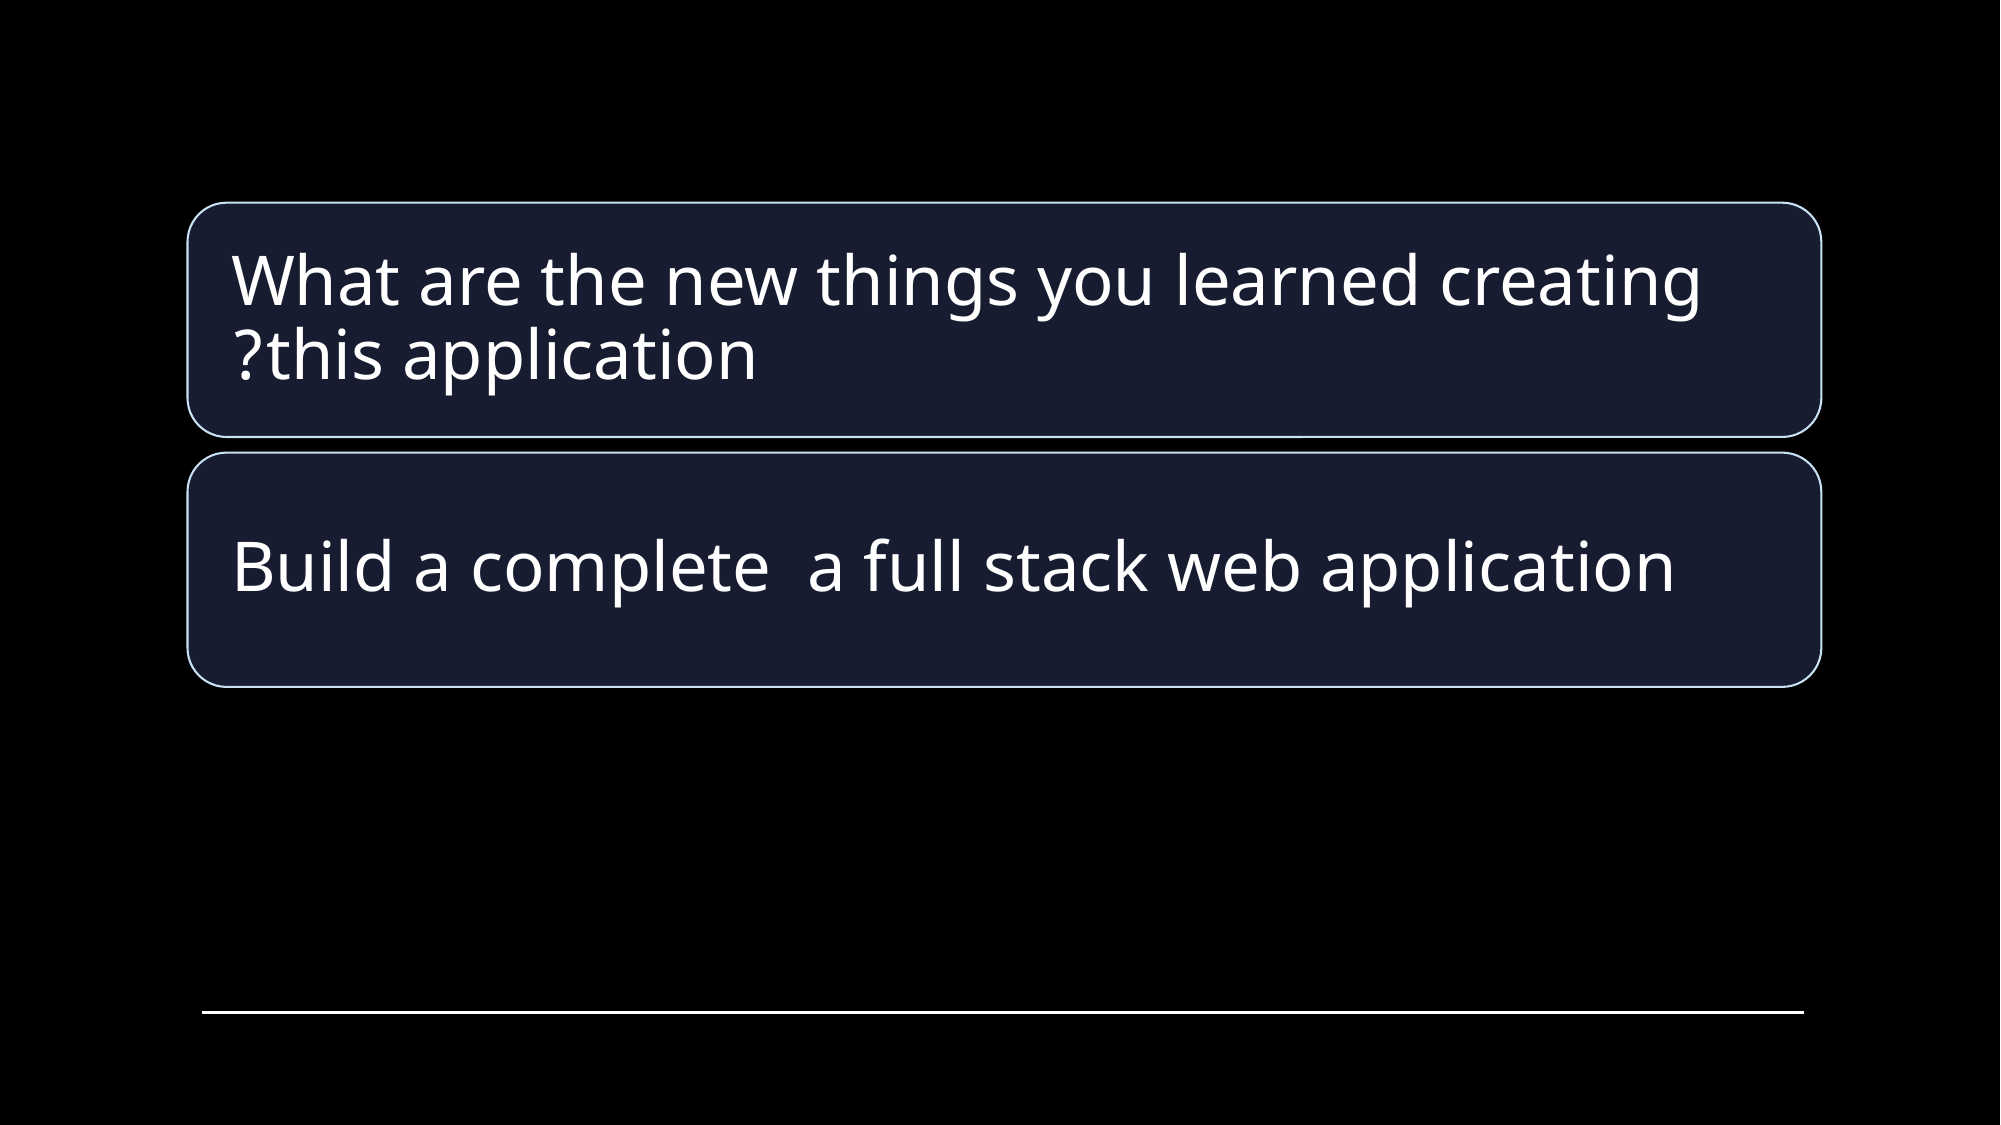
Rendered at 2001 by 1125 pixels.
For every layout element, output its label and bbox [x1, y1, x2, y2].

text_box [0, 0, 2000, 1125]
list [187, 199, 1822, 691]
